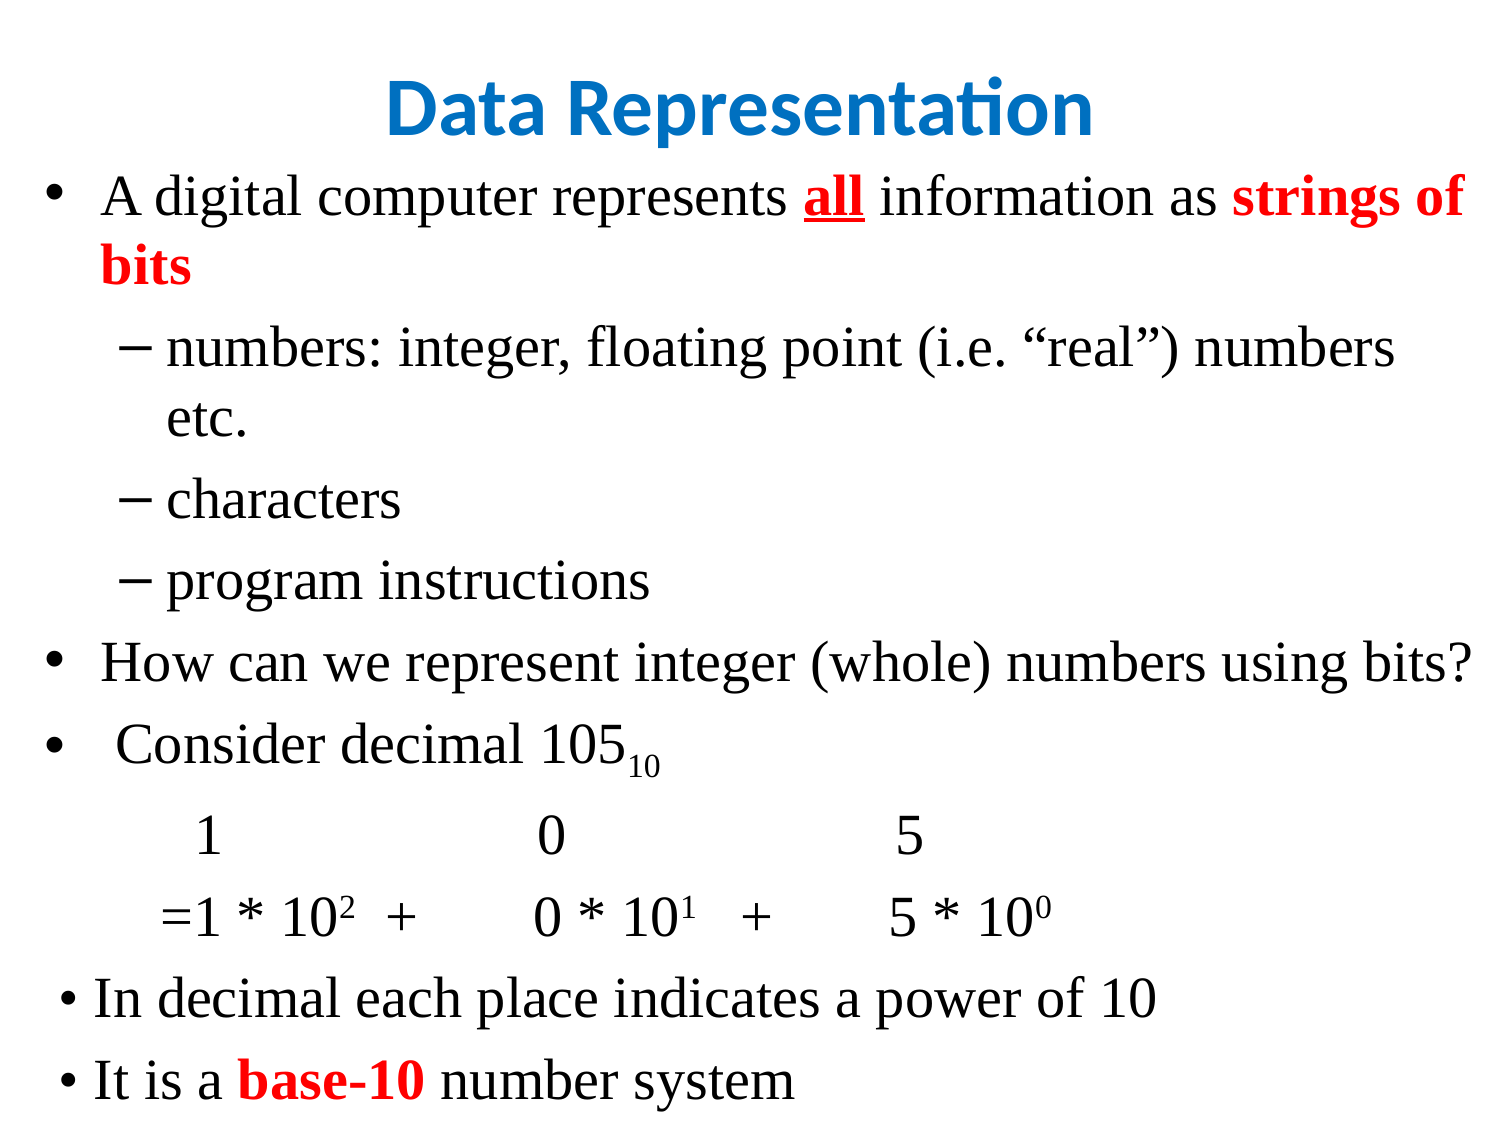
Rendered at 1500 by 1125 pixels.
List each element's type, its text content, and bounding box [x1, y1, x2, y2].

title Data Representation [75, 0, 1425, 149]
list A digital computer represents all information as strings of bits numbers: integer, floating point (i.e. “real”) numbers etc. characters program instructions How can we represent integer (whole) numbers using bits? Consider decimal 10510 1 0 5 =1 * 102 + 0 * 101 + 5 * 100 • In decimal each place indicates a power of 10 • It is a base-10 number system [29, 149, 1500, 1125]
